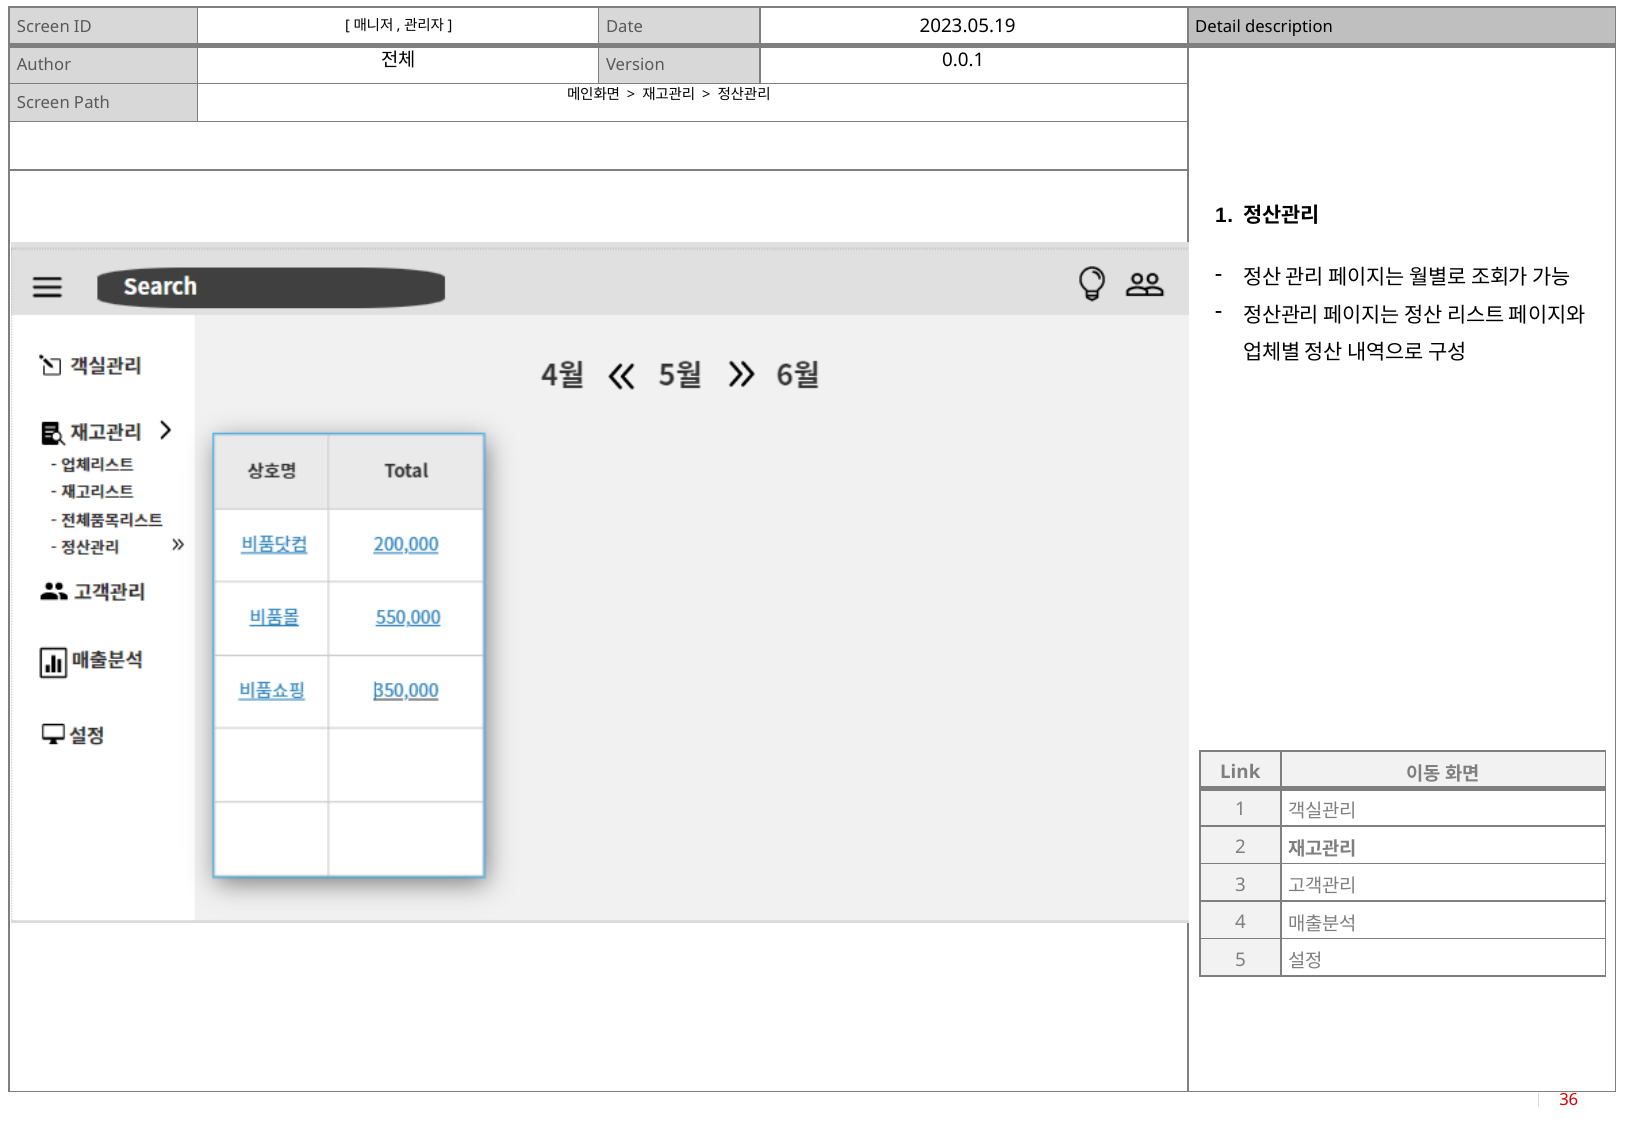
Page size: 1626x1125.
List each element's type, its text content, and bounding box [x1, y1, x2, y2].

text_box 2023.05.19 [773, 5, 1162, 44]
table_cell 5 [1201, 939, 1280, 975]
table_cell 객실관리 [1282, 791, 1605, 825]
table_cell 4 [1201, 902, 1280, 938]
table_header Link [1201, 752, 1280, 786]
slide_number 36 [1550, 1081, 1588, 1119]
text_box 0.0.1 [769, 40, 1157, 78]
table_cell 1 [1201, 791, 1280, 825]
table_cell 3 [1201, 864, 1280, 900]
text_box 정산관리 정산 관리 페이지는 월별로 조회가 가능 정산관리 페이지는 정산 리스트 페이지와 업체별 정산 내역으로 구성 [1200, 186, 1625, 654]
table_cell 매출분석 [1282, 902, 1605, 938]
table_cell 재고관리 [1282, 827, 1605, 863]
text_box [매니저,관리자] [205, 8, 593, 41]
text_box 전체 [205, 41, 593, 78]
table_cell 설정 [1282, 939, 1605, 975]
table_header 이동 화면 [1282, 752, 1605, 786]
table_cell 고객관리 [1282, 864, 1605, 900]
picture [10, 242, 1190, 924]
table_cell 2 [1201, 827, 1280, 863]
text_box 메인화면 > 재고관리 > 정산관리 [456, 77, 882, 111]
